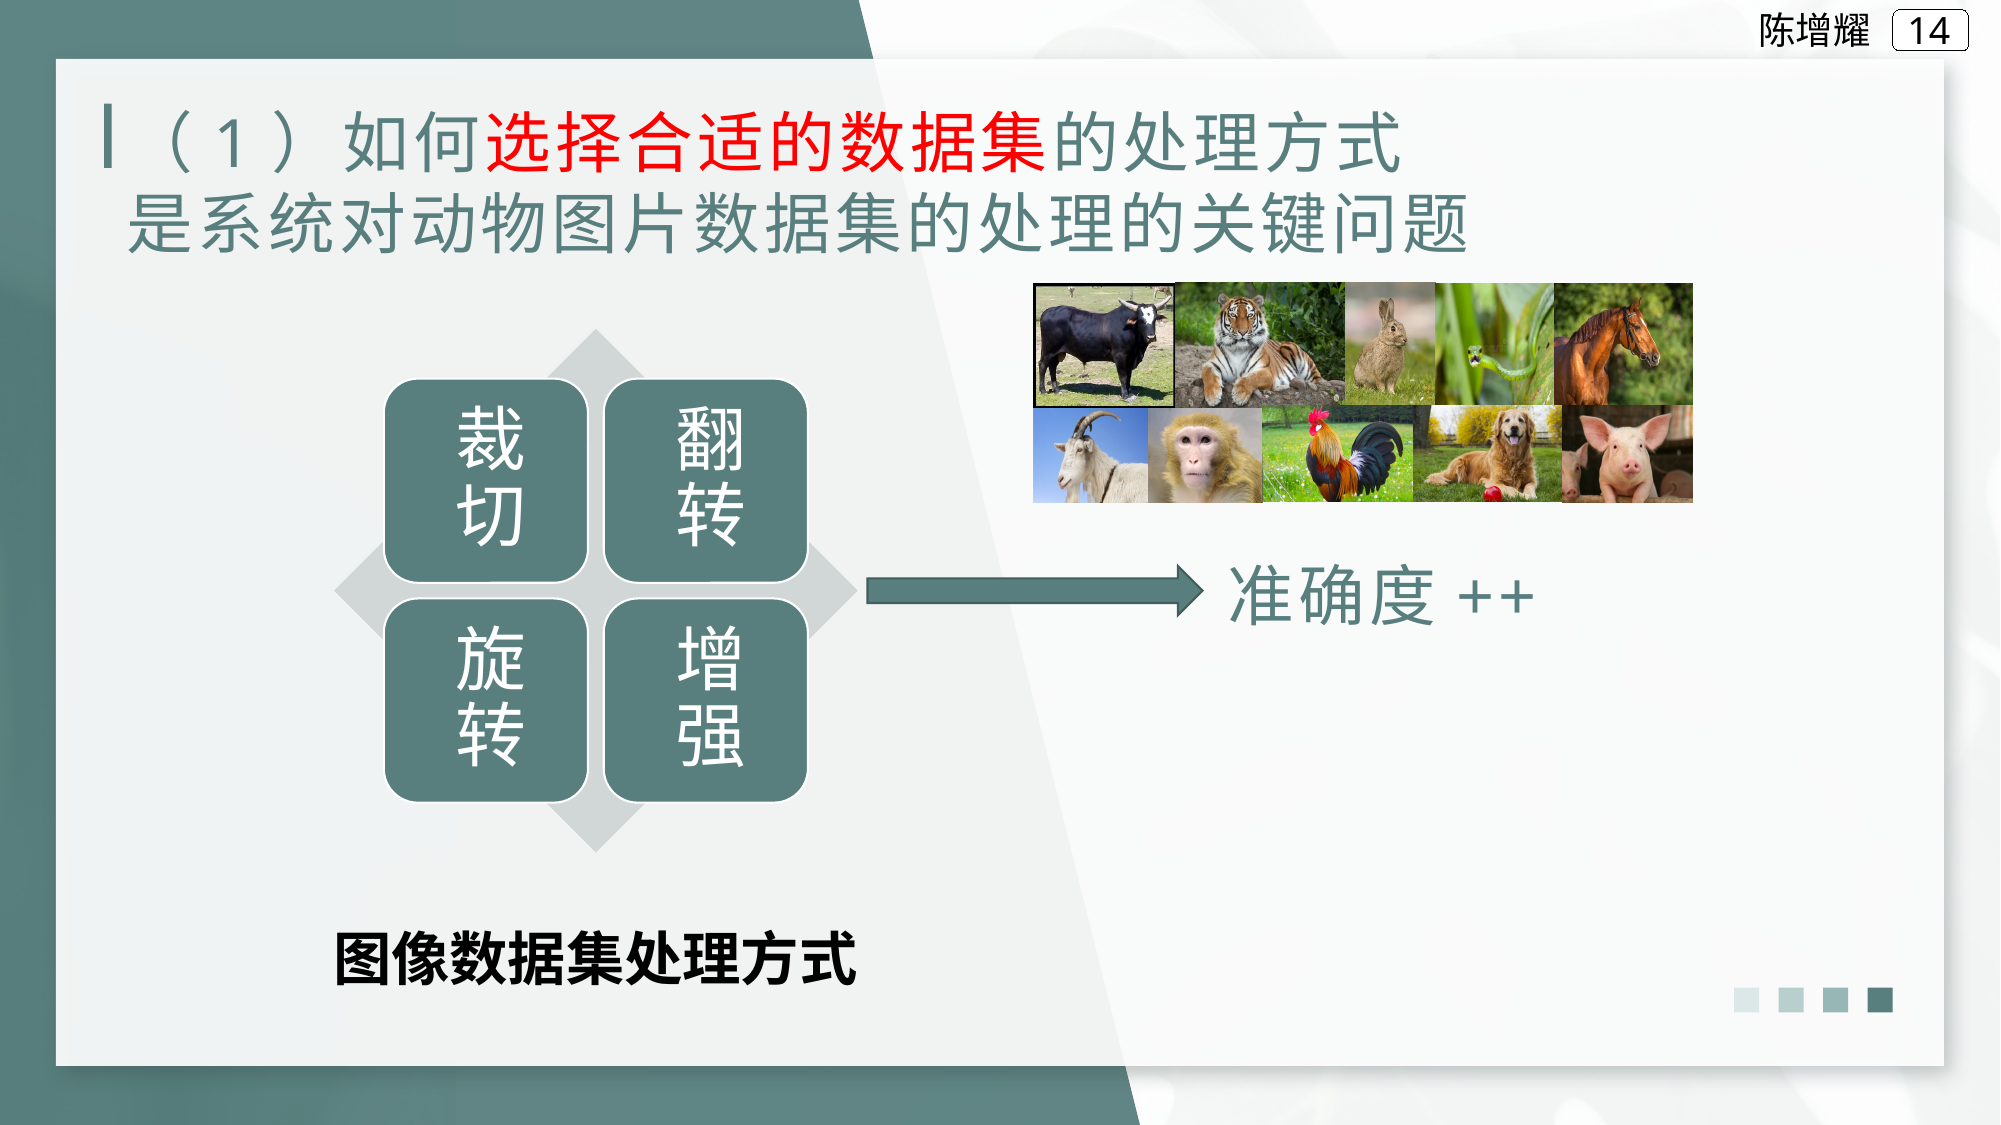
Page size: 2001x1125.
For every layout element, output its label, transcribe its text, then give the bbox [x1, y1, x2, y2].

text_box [276, 328, 915, 853]
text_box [1033, 282, 1693, 503]
text_box 图像数据集处理方式 [318, 914, 874, 999]
text_box 陈增耀 [1743, 0, 1935, 60]
text_box [915, 563, 1205, 618]
text_box 准确度++ [1212, 546, 1799, 642]
title （1）如何选择合适的数据集的处理方式 是系统对动物图片数据集的处理的关键问题 [111, 93, 1879, 1000]
